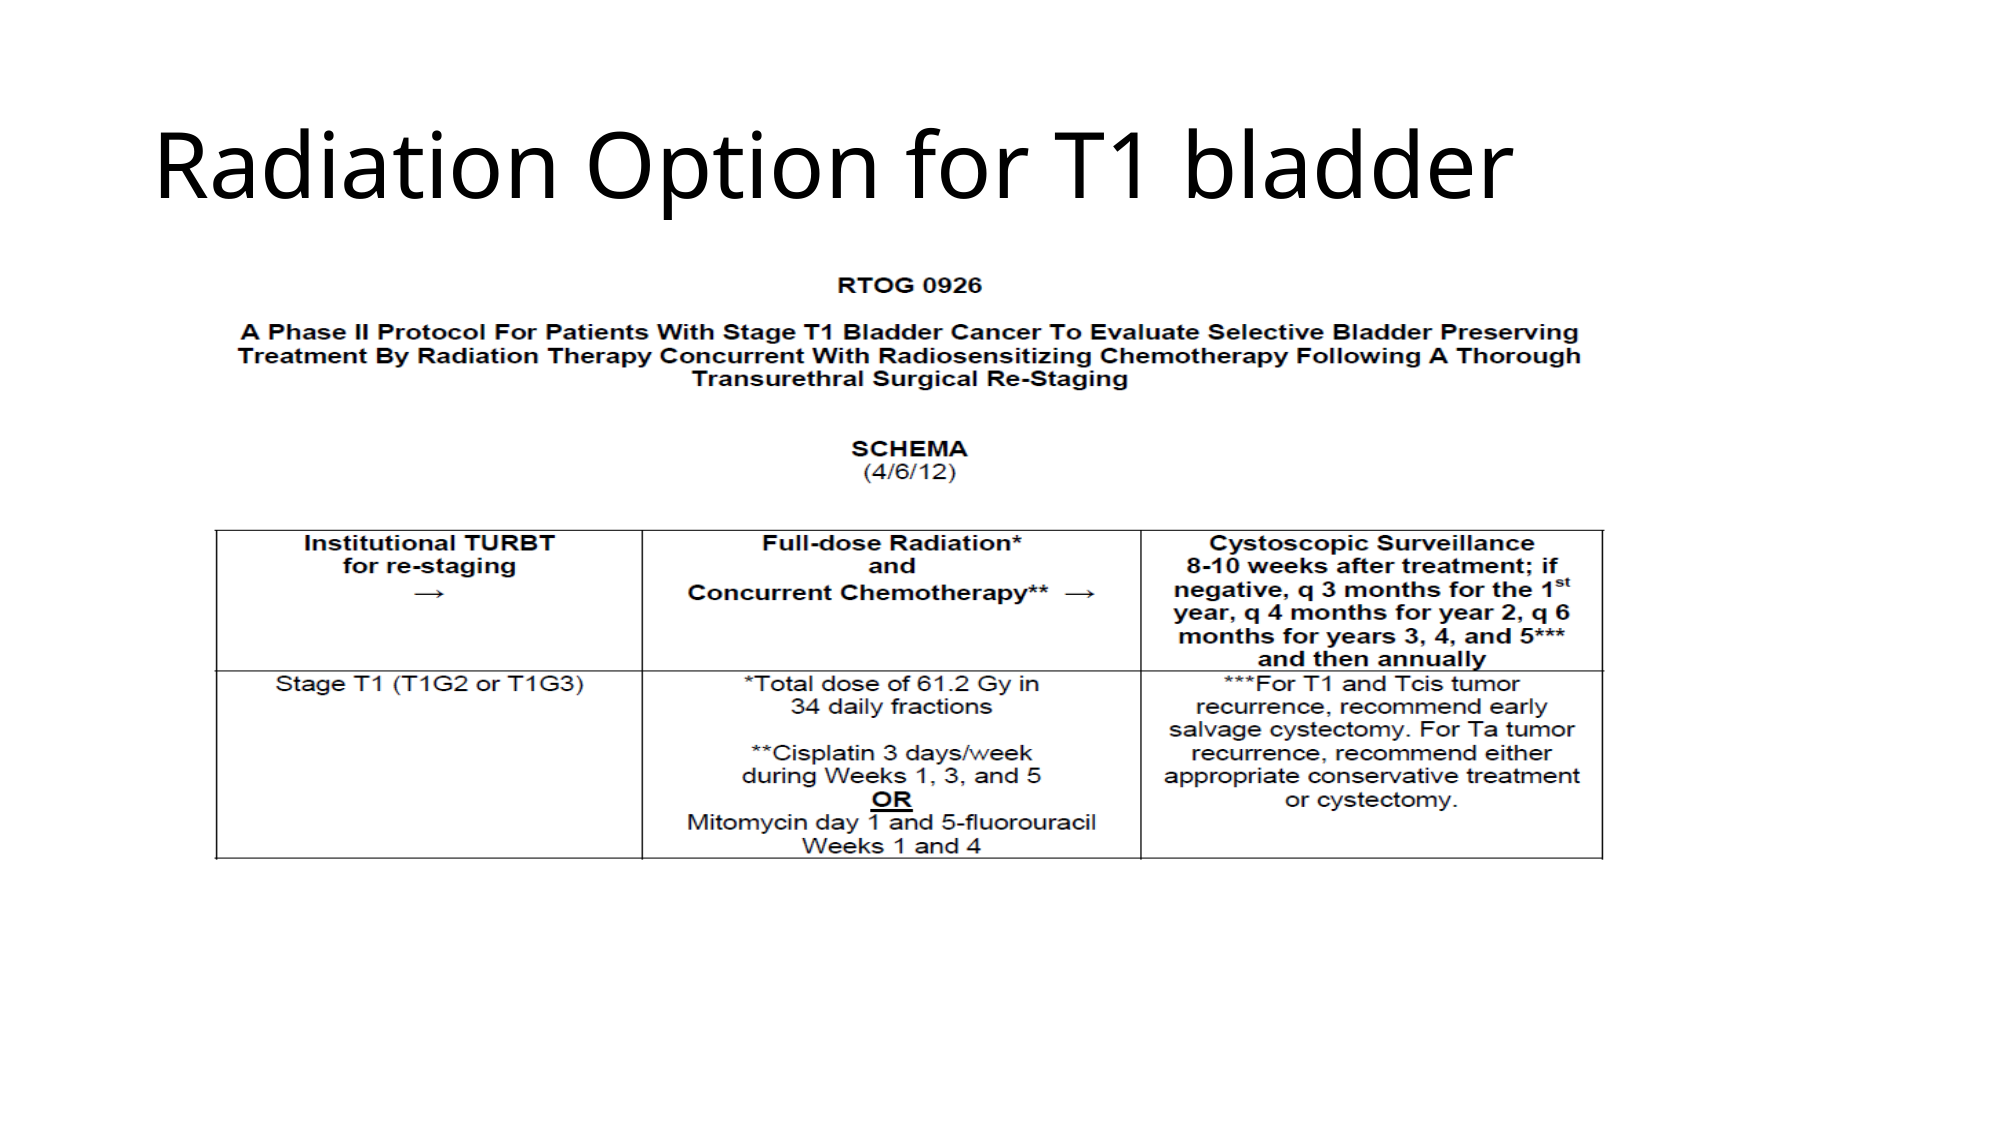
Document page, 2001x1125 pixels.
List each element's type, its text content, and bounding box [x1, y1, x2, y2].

picture [149, 262, 1646, 870]
title Radiation Option for T1 bladder [137, 59, 1863, 278]
